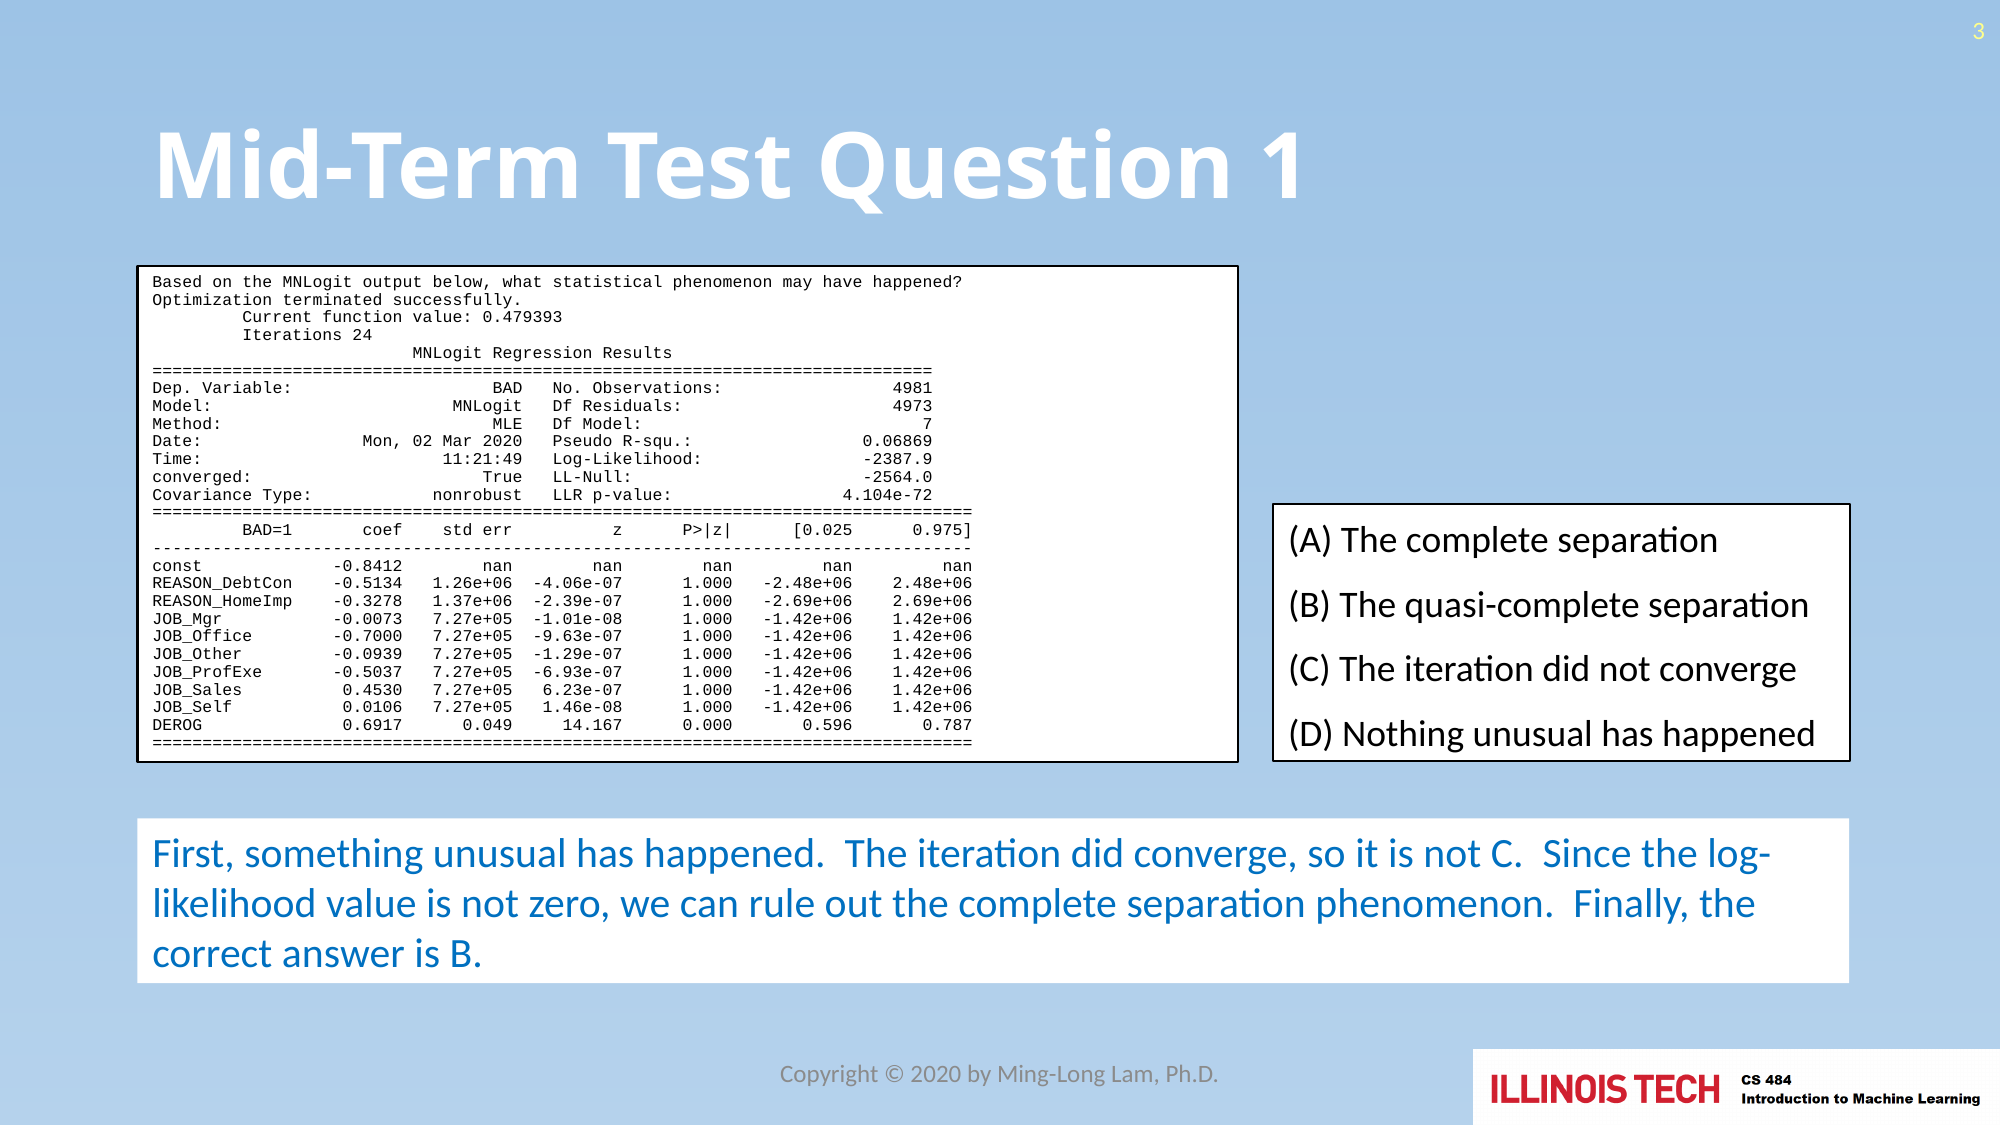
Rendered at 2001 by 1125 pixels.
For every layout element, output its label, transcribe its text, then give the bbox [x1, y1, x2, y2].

list Based on the MNLogit output below, what statistical phenomenon may have happened? Optimization terminated successfully. Current function value: 0.479393 Iterations 24 MNLogit Regression Results ============================================================================== Dep. Variable: BAD No. Observations: 4981 Model: MNLogit Df Residuals: 4973 Method: MLE Df Model: 7 Date: Mon, 02 Mar 2020 Pseudo R-squ.: 0.06869 Time: 11:21:49 Log-Likelihood: -2387.9 converged: True LL-Null: -2564.0 Covariance Type: nonrobust LLR p-value: 4.104e-72 ================================================================================== BAD=1 coef std err z P>|z| [0.025 0.975] ---------------------------------------------------------------------------------- const -0.8412 nan nan nan nan nan REASON_DebtCon -0.5134 1.26e+06 -4.06e-07 1.000 -2.48e+06 2.48e+06 REASON_HomeImp -0.3278 1.37e+06 -2.39e-07 1.000 -2.69e+06 2.69e+06 JOB_Mgr -0.0073 7.27e+05 -1.01e-08 1.000 -1.42e+06 1.42e+06 JOB_Office -0.7000 7.27e+05 -9.63e-07 1.000 -1.42e+06 1.42e+06 JOB_Other -0.0939 7.27e+05 -1.29e-07 1.000 -1.42e+06 1.42e+06 JOB_ProfExe -0.5037 7.27e+05 -6.93e-07 1.000 -1.42e+06 1.42e+06 JOB_Sales 0.4530 7.27e+05 6.23e-07 1.000 -1.42e+06 1.42e+06 JOB_Self 0.0106 7.27e+05 1.46e-08 1.000 -1.42e+06 1.42e+06 DEROG 0.6917 0.049 14.167 0.000 0.596 0.787 ================================================================================== [137, 265, 1239, 763]
text_box (A) The complete separation (B) The quasi-complete separation (C) The iteration did not converge (D) Nothing unusual has happened [1273, 504, 1850, 762]
picture [1473, 1049, 2000, 1125]
slide_number 3 [1550, 0, 2000, 60]
footer Copyright © 2020 by Ming-Long Lam, Ph.D. [662, 1042, 1338, 1103]
text_box First, something unusual has happened. The iteration did converge, so it is not C. Since the log-likelihood value is not zero, we can rule out the complete separation phenomenon. Finally, the correct answer is B. [137, 818, 1850, 984]
title Mid-Term Test Question 1 [137, 59, 1863, 278]
